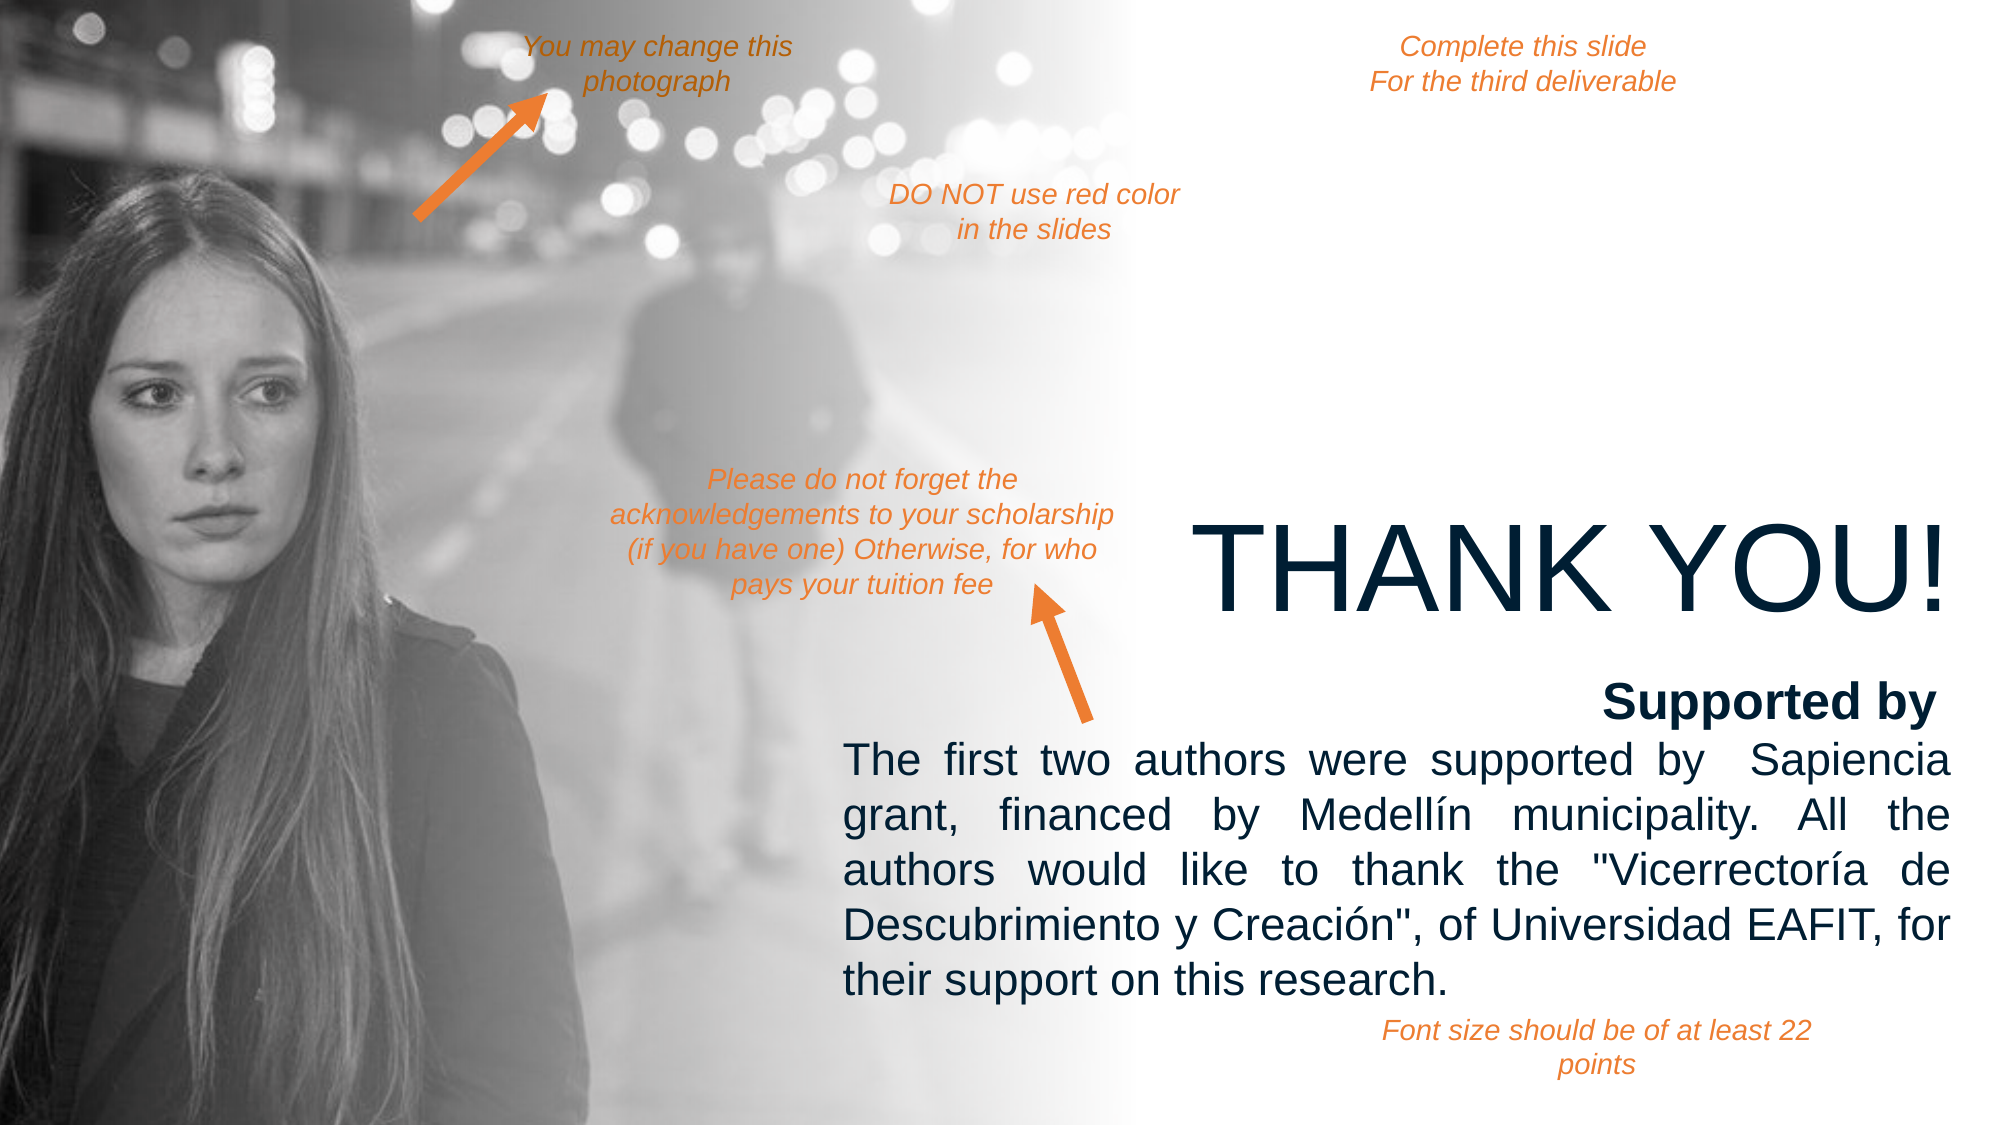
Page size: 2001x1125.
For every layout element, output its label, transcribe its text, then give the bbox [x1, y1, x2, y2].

text_box Supported by The first two authors were supported by Sapiencia grant, financed by Medellín municipality. All the authors would like to thank the "Vicerrectoría de Descubrimiento y Creación", of Universidad EAFIT, for their support on this research. [1602, 659, 1968, 867]
text_box Complete this slide For the third deliverable [1602, 20, 1697, 105]
picture [0, 0, 1598, 1125]
text_box THANK YOU!. [1599, 0, 2000, 1125]
text_box Font size should be of at least 22 points [1602, 995, 1844, 1096]
